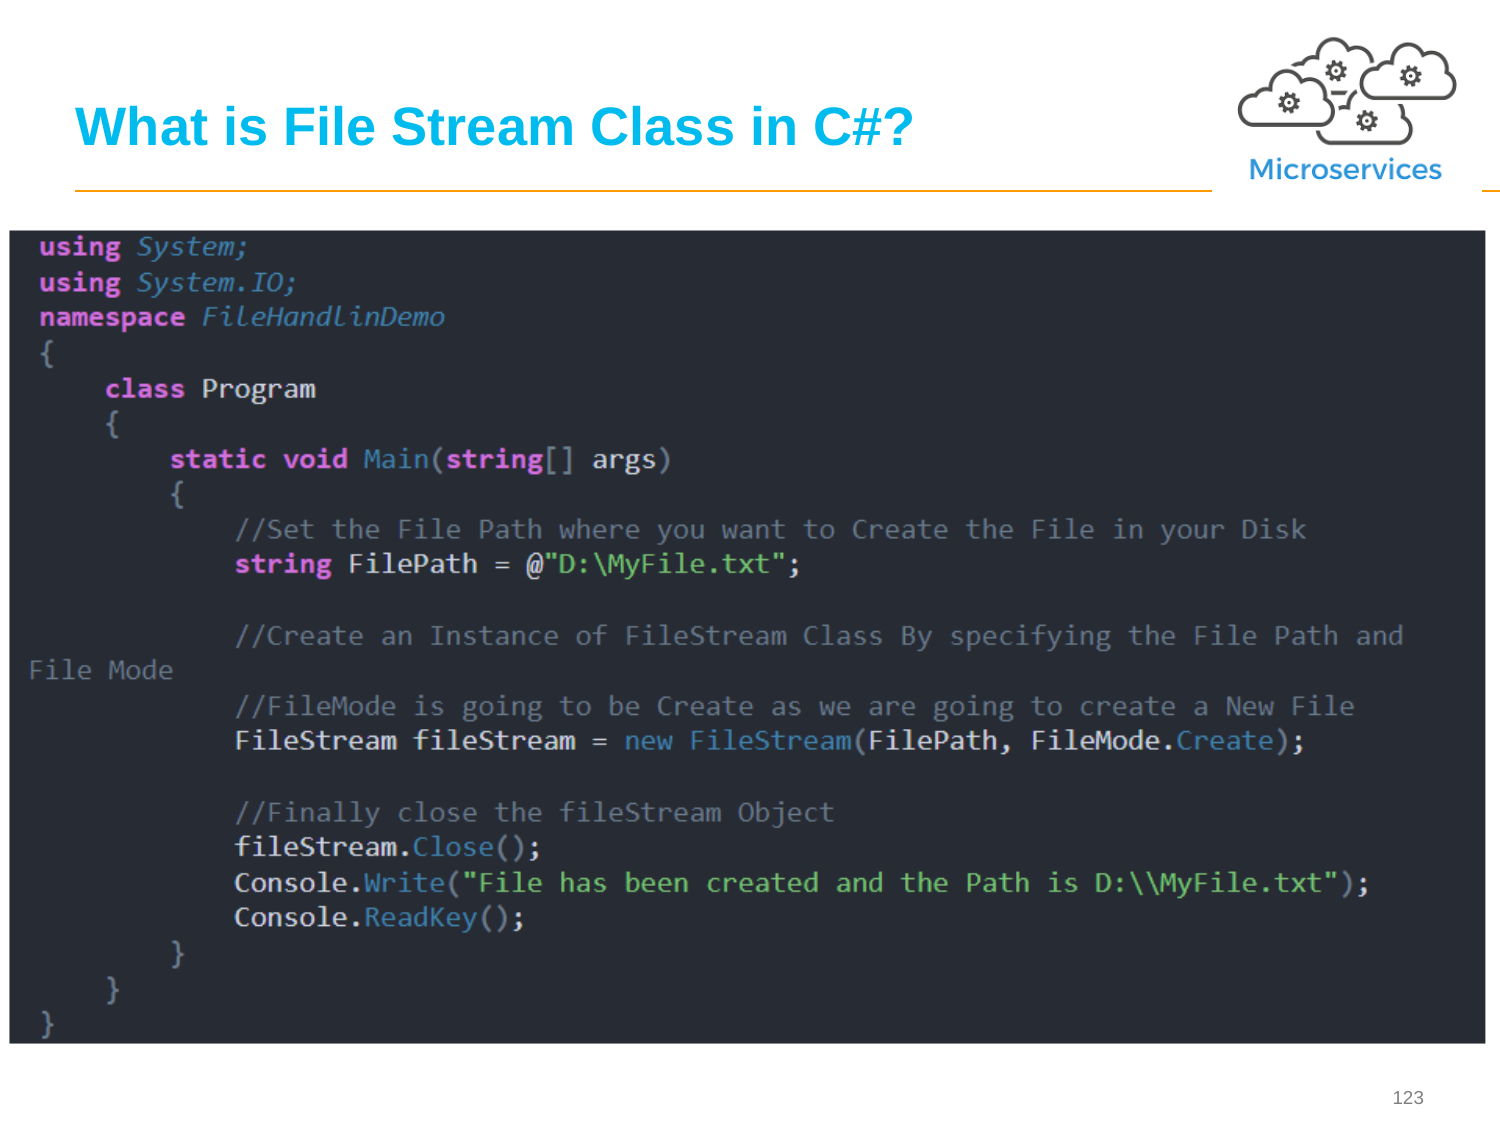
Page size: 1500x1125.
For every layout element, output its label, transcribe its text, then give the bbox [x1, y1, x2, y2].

picture [5, 212, 1495, 1048]
title What is File Stream Class in C#? [75, 27, 1422, 157]
picture [1212, 1, 1482, 203]
